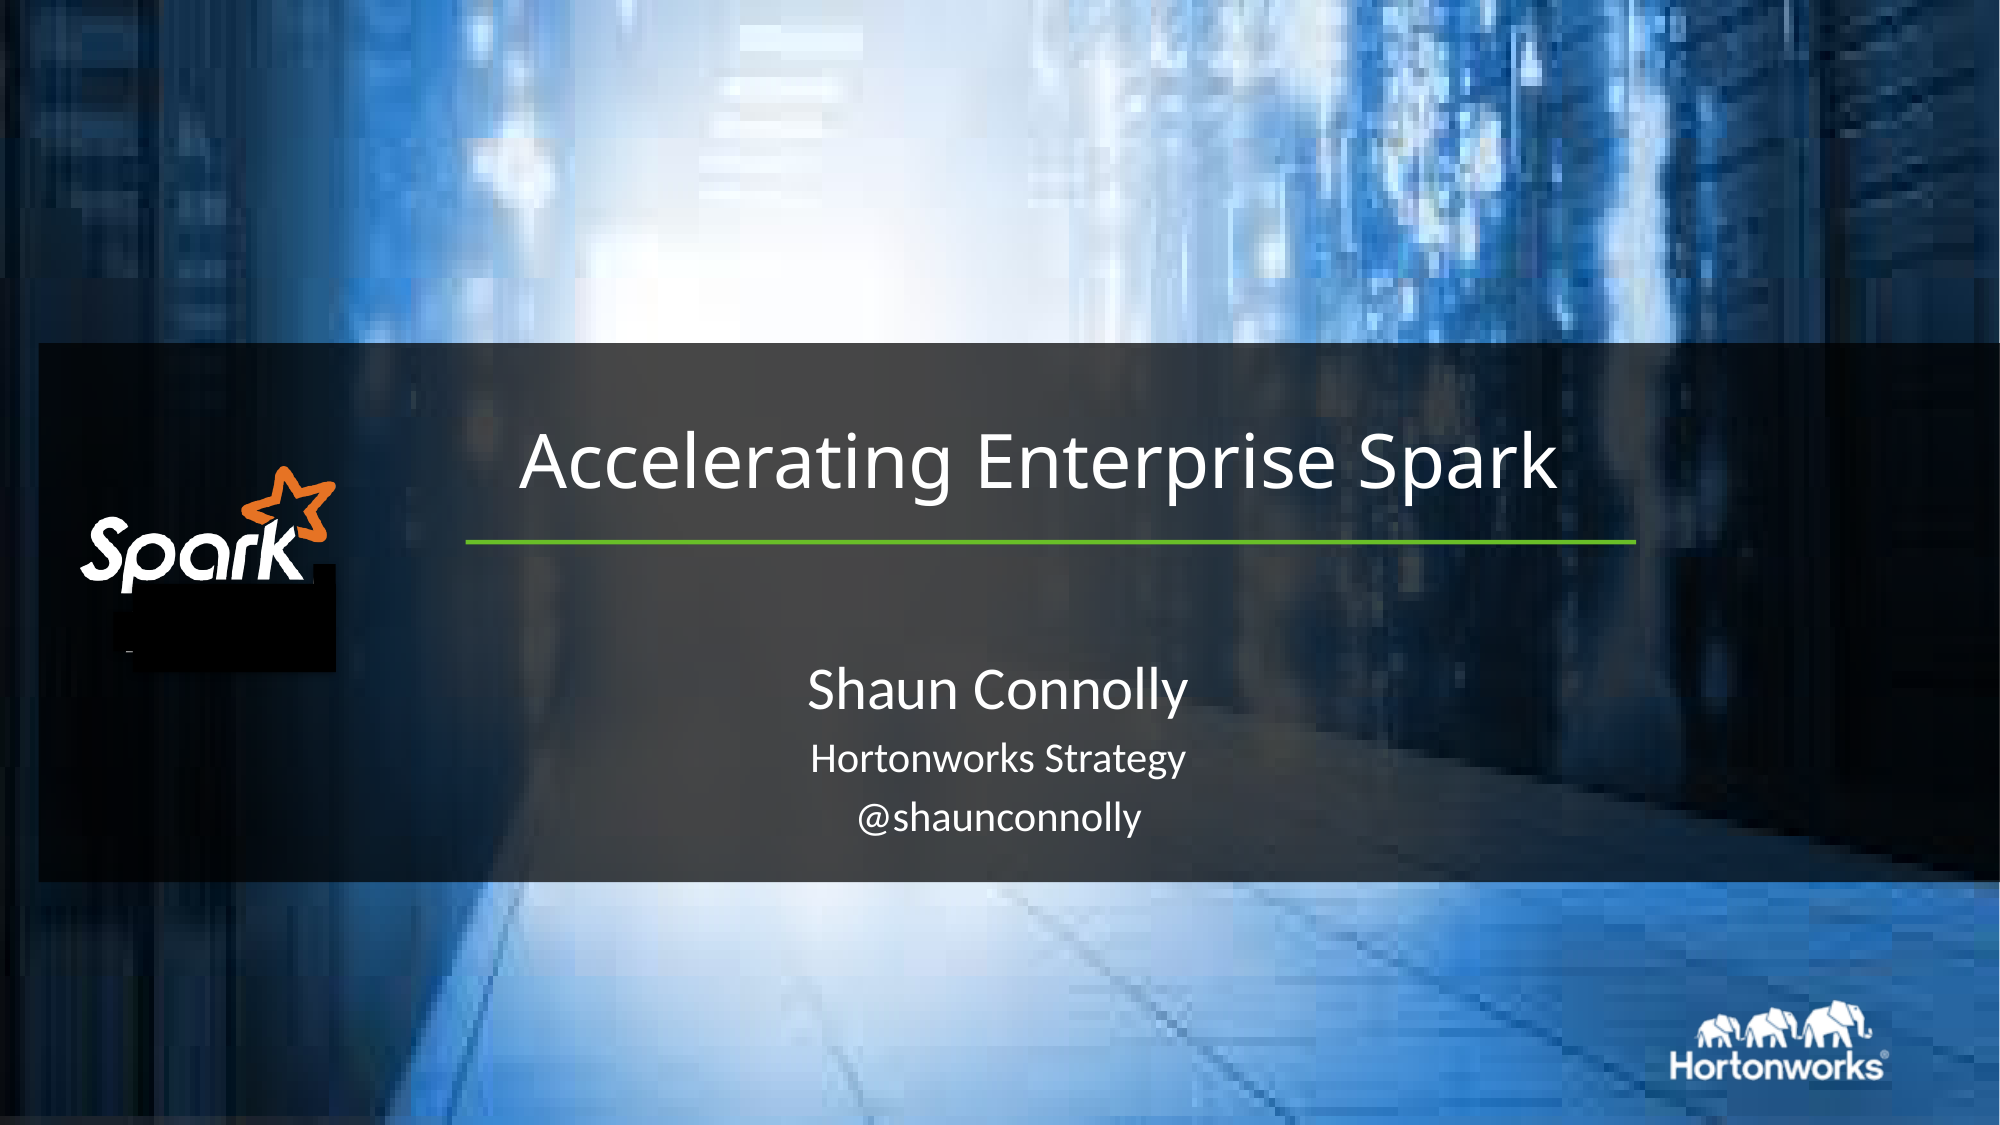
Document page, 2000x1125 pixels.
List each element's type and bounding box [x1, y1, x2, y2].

picture [0, 0, 2000, 1125]
text_box [80, 466, 336, 673]
